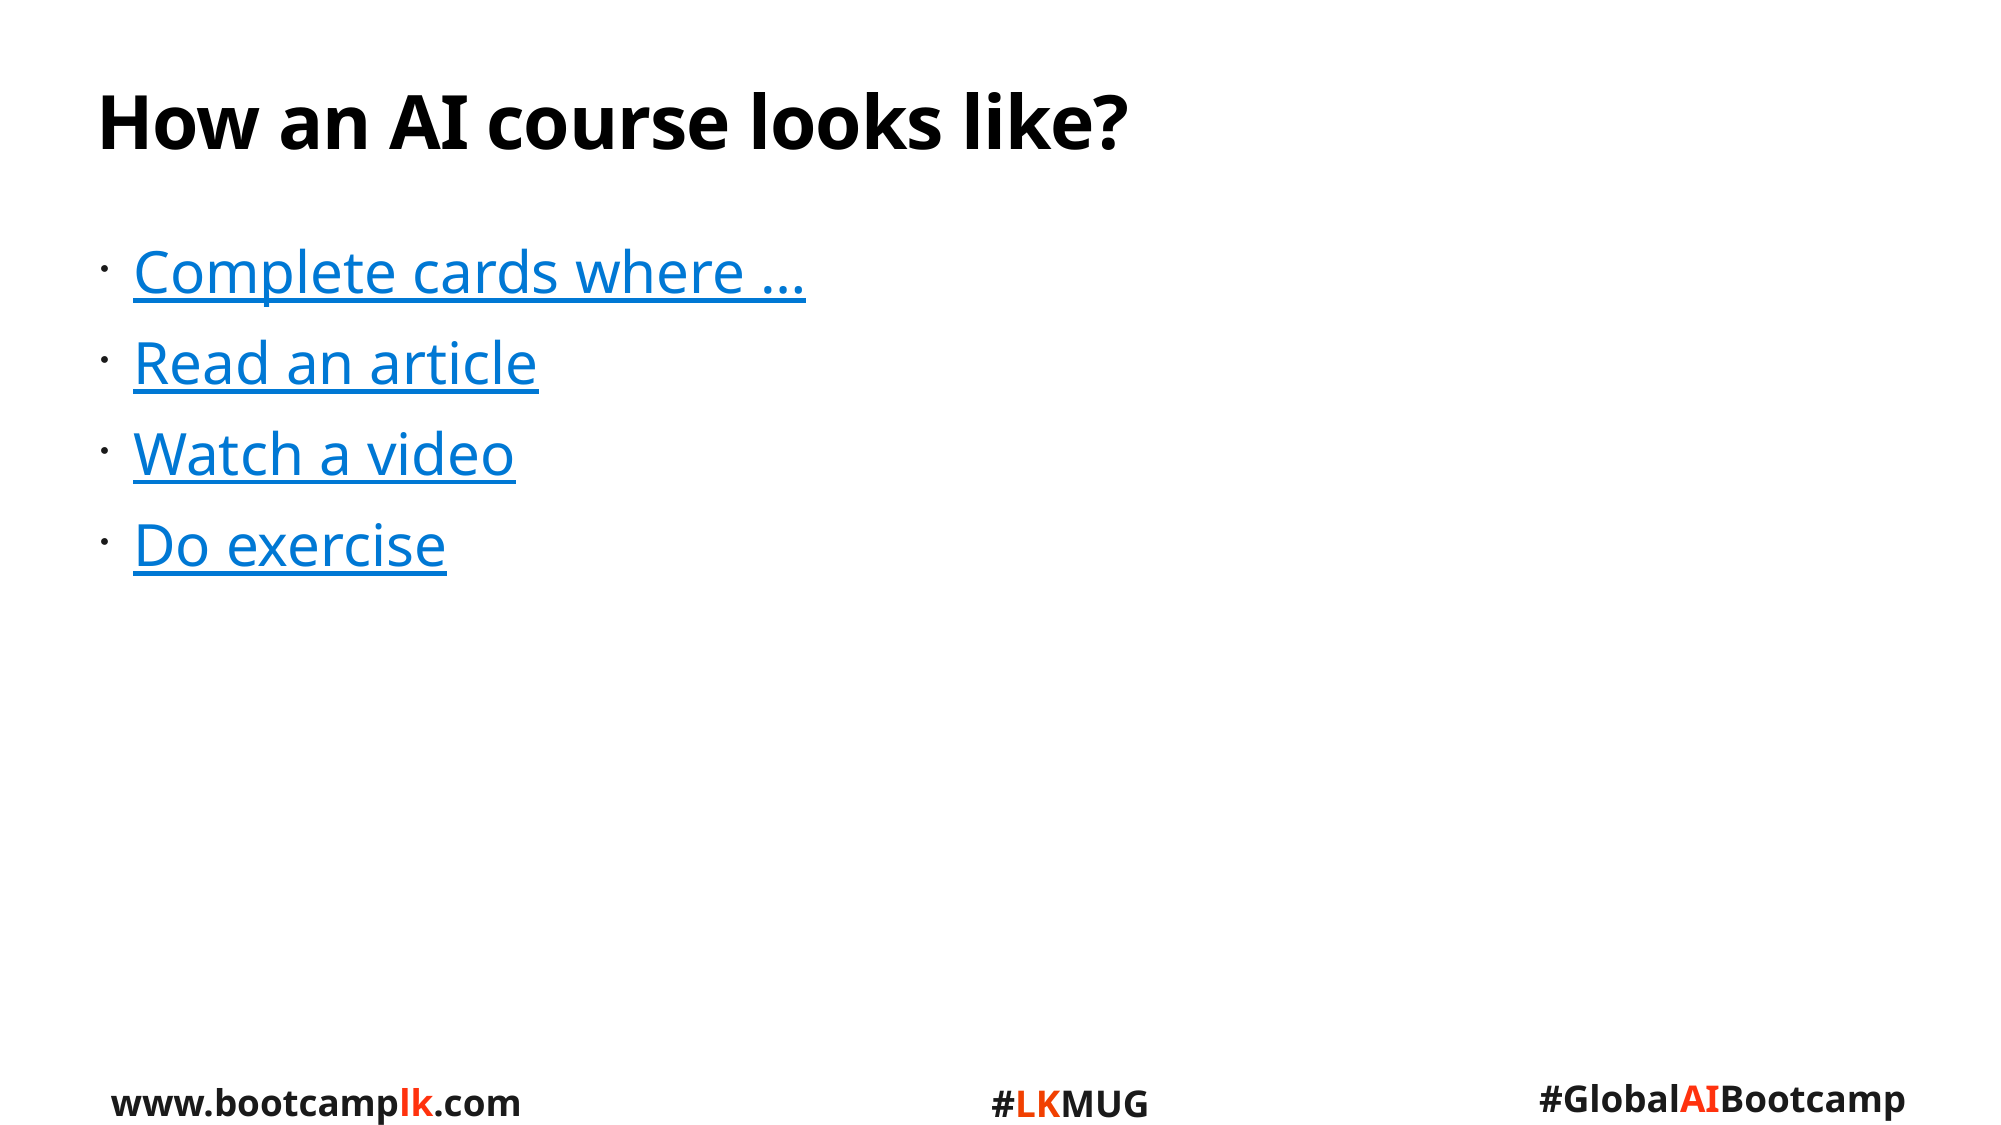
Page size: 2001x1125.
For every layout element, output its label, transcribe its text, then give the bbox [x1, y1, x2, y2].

list Complete cards where … Read an article Watch a video Do exercise [95, 235, 1904, 561]
title How an AI course looks like? [96, 75, 1904, 166]
